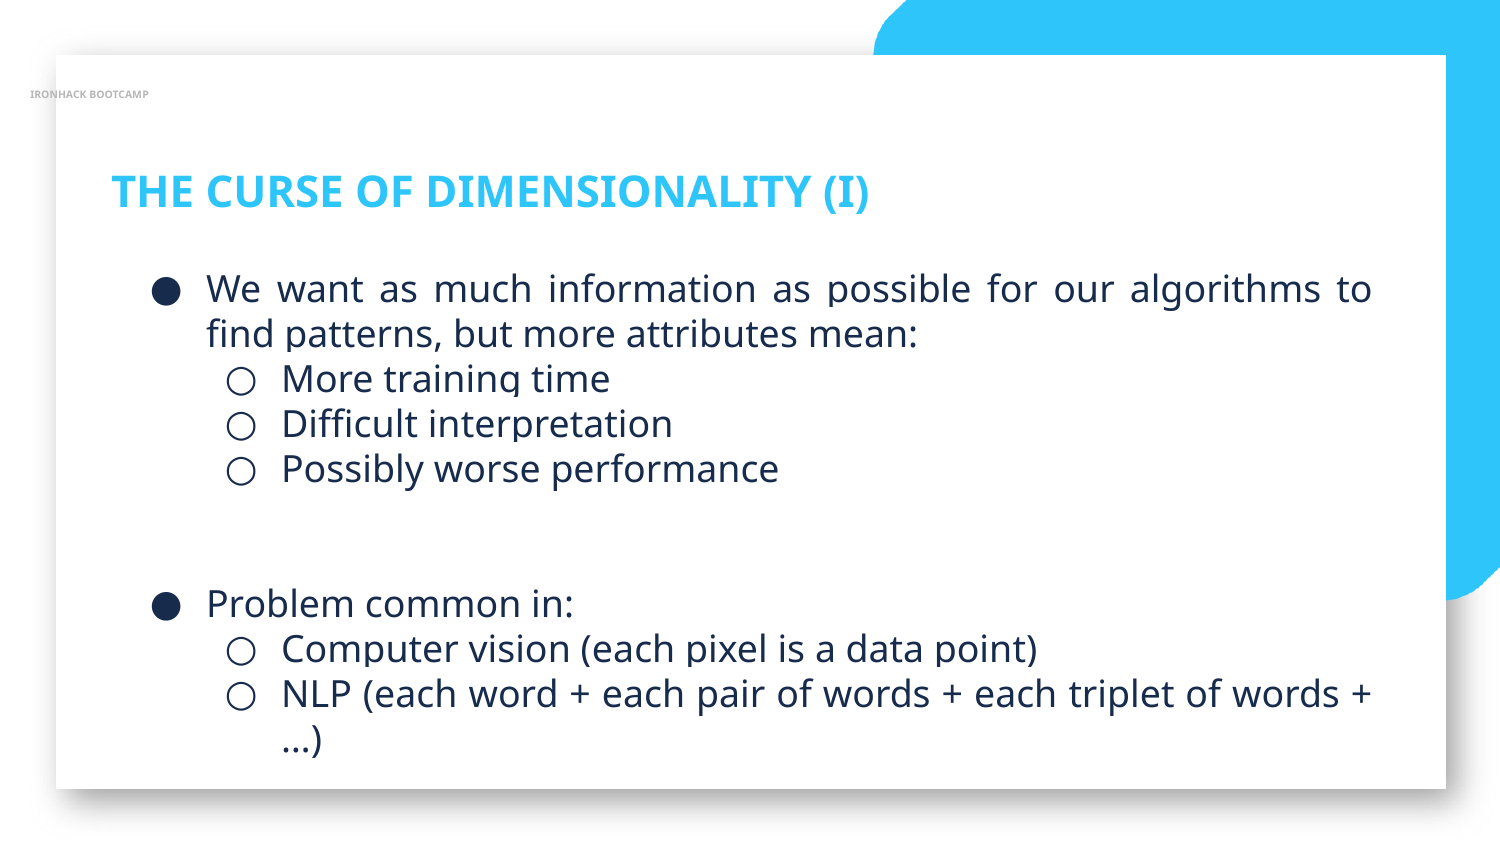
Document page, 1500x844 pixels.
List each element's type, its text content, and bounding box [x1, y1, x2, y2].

text_box IRONHACK BOOTCAMP [15, 71, 354, 108]
picture [0, 0, 1500, 844]
text_box We want as much information as possible for our algorithms to find patterns, but more attributes mean: More training time Difficult interpretation Possibly worse performance Problem common in: Computer vision (each pixel is a data point) NLP (each word + each pair of words + each triplet of words + …) [115, 249, 1389, 733]
text_box THE CURSE OF DIMENSIONALITY (I) [96, 149, 1417, 266]
